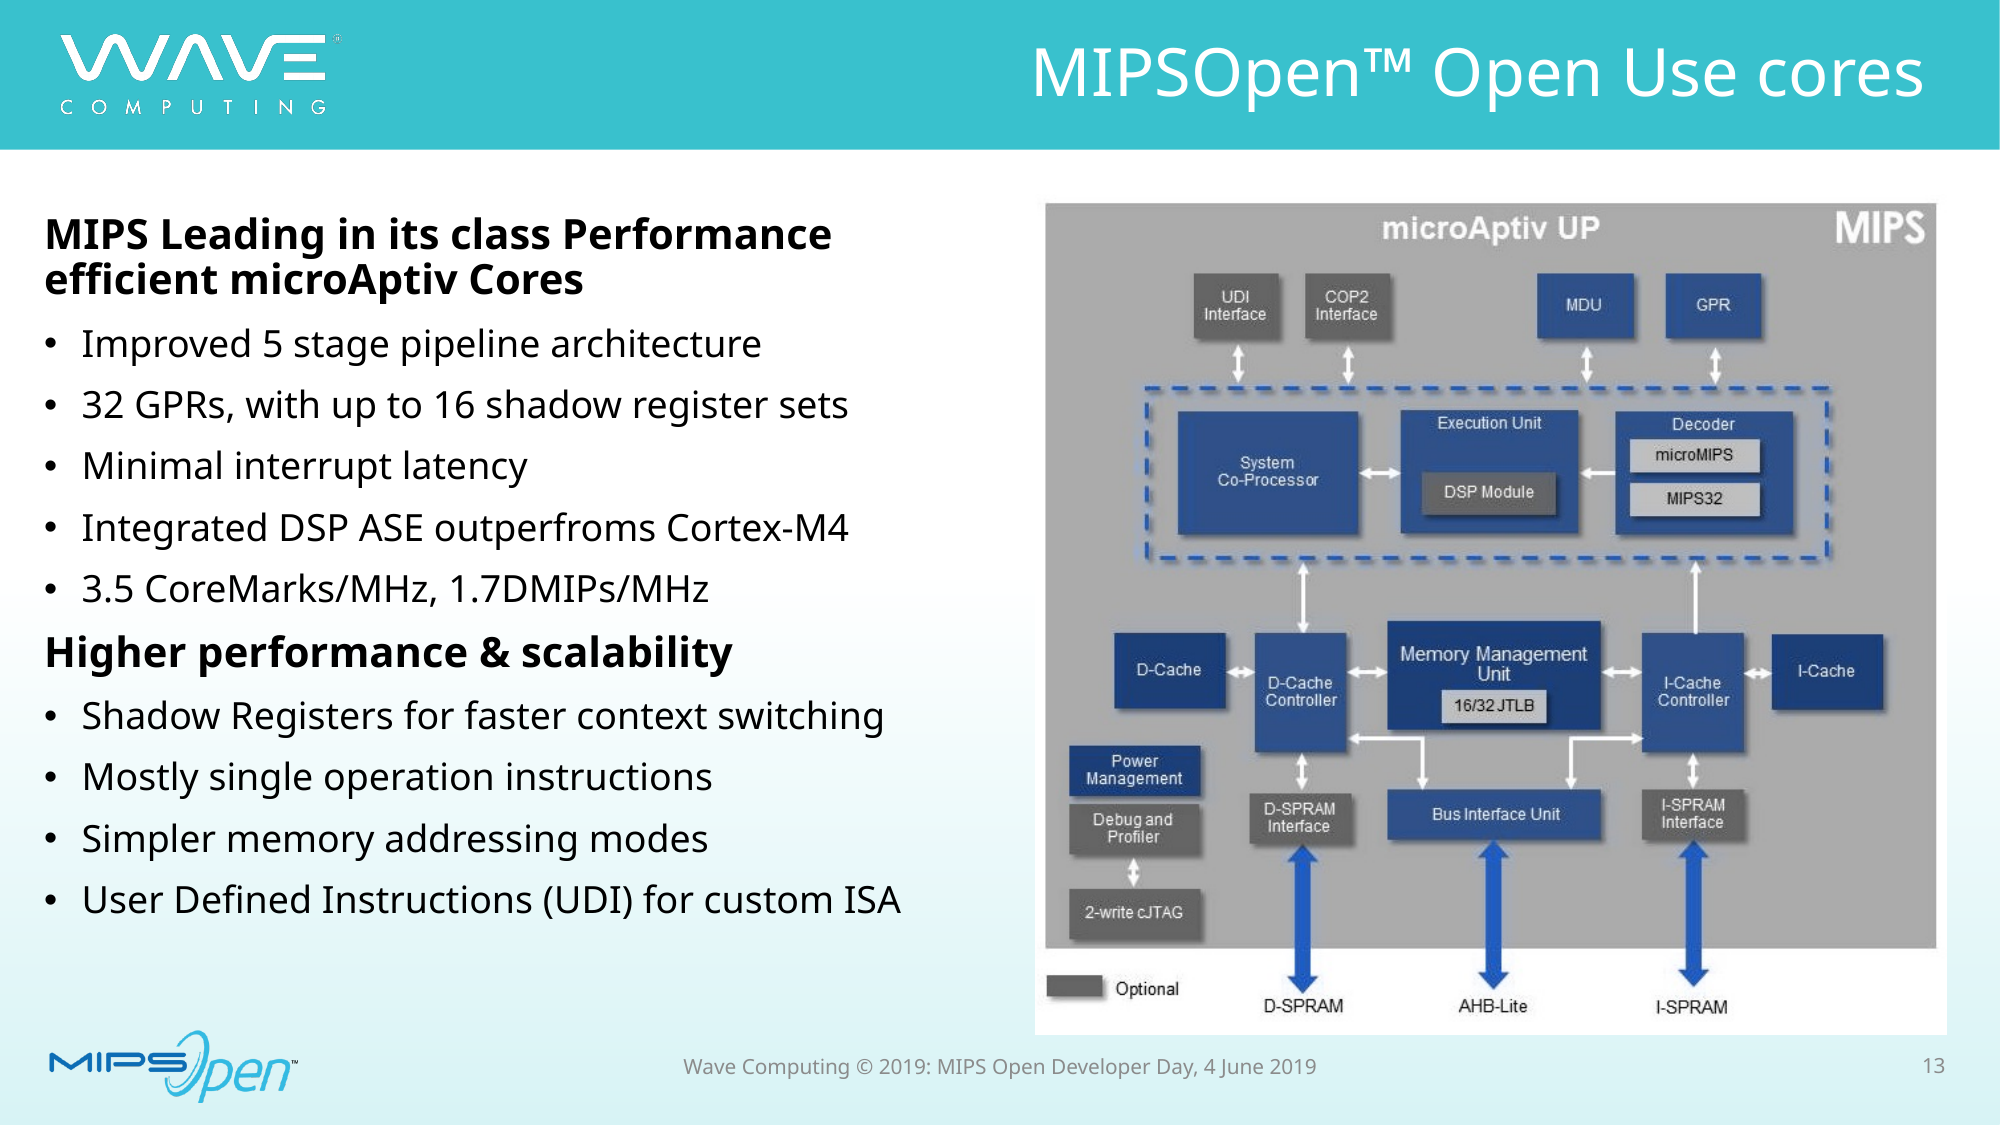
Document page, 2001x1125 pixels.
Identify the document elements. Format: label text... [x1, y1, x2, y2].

text_box MIPS Leading in its class Performance efficient microAptiv Cores Improved 5 stage pipeline architecture 32 GPRs, with up to 16 shadow register sets Minimal interrupt latency Integrated DSP ASE outperfroms Cortex-M4 3.5 CoreMarks/MHz, 1.7DMIPs/MHz Higher performance & scalability Shadow Registers for faster context switching Mostly single operation instructions Simpler memory addressing modes User Defined Instructions (UDI) for custom ISA [29, 206, 1000, 980]
picture [1034, 194, 1947, 1036]
picture [60, 34, 342, 115]
picture [49, 1030, 298, 1103]
text_box MIPSOpen™ Open Use cores [370, 34, 1941, 115]
